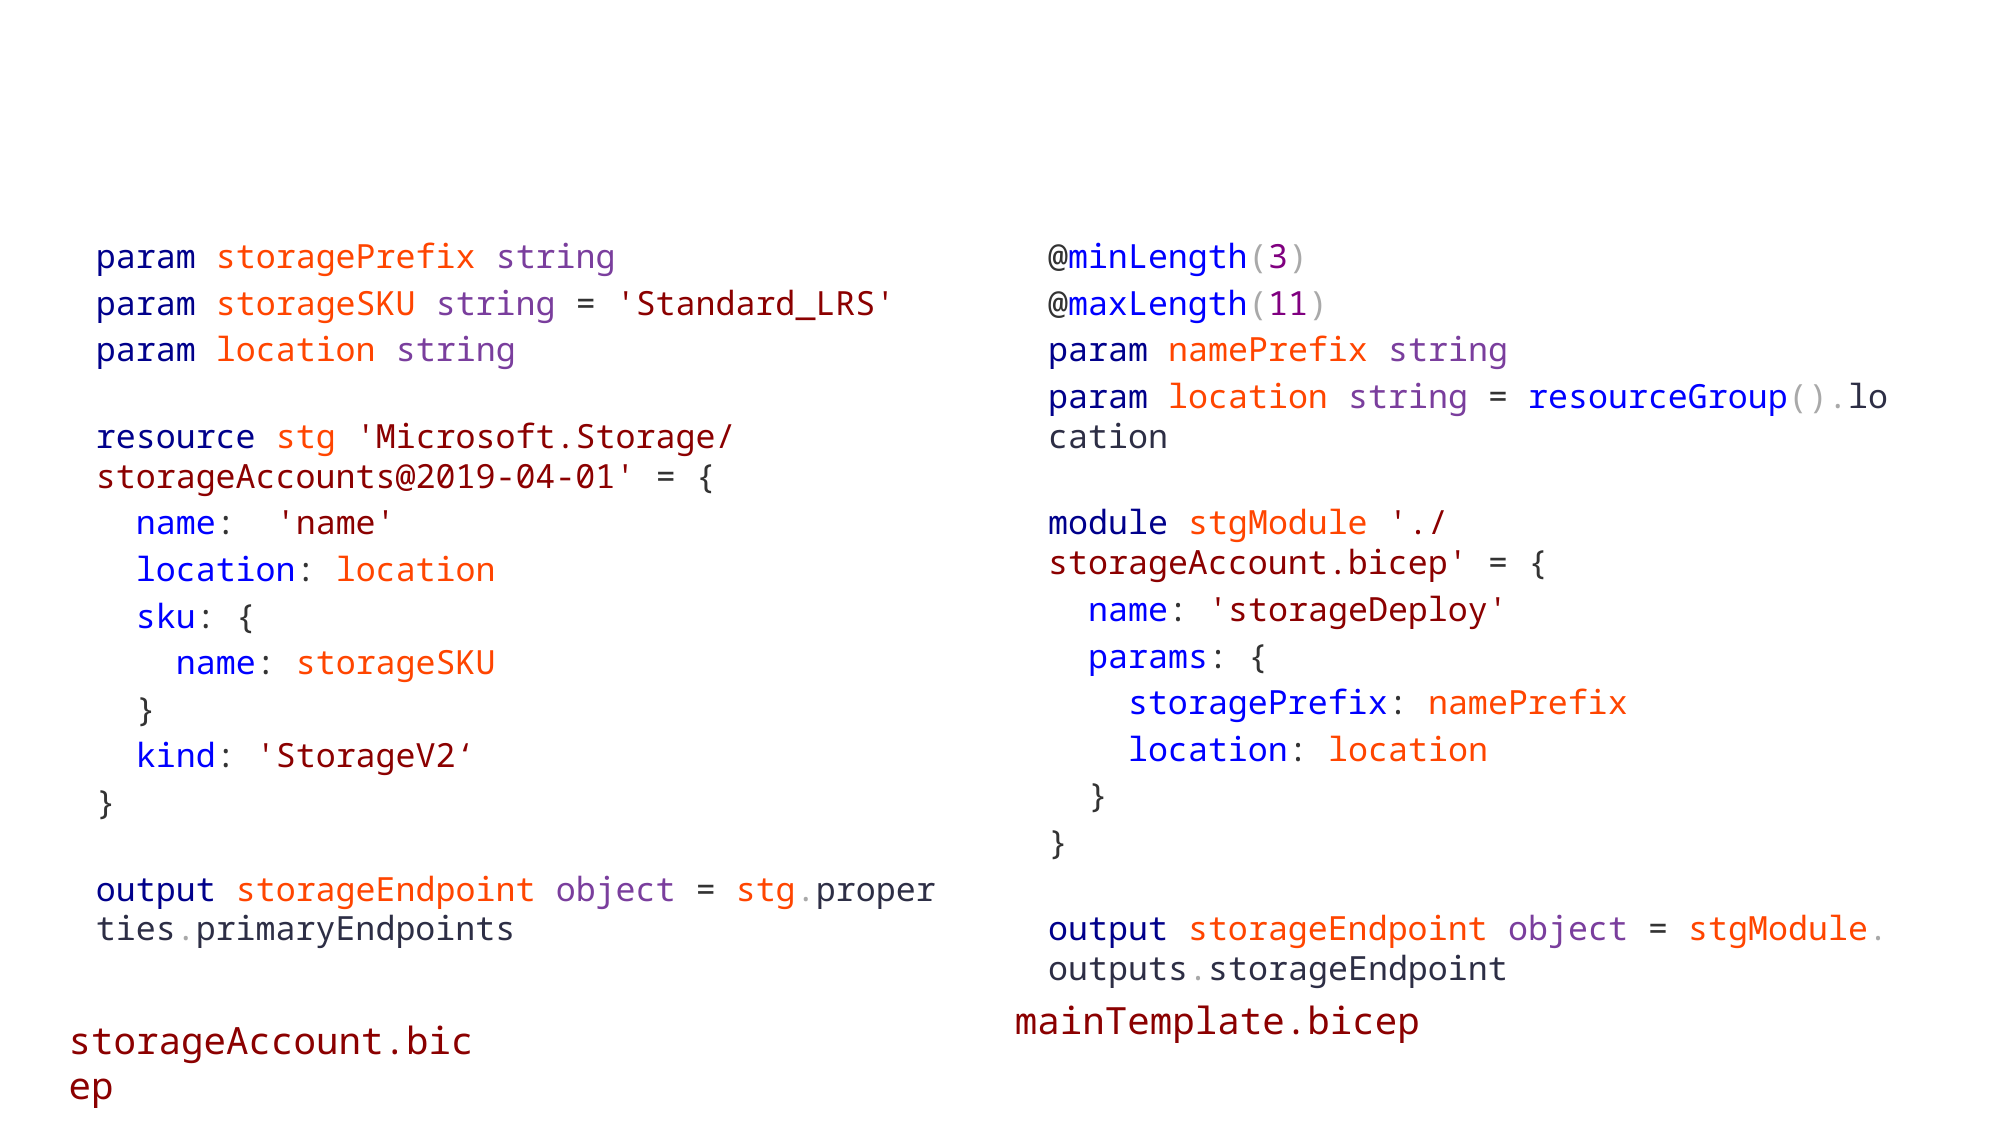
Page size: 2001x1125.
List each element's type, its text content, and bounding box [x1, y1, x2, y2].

list param storagePrefix string param storageSKU string = 'Standard_LRS' param location string resource stg 'Microsoft.Storage/storageAccounts@2019-04-01' = { name: 'name' location: location sku: { name: storageSKU } kind: 'StorageV2‘ } output storageEndpoint object = stg.properties.primaryEndpoints [95, 235, 951, 1019]
list @minLength(3) @maxLength(11) param namePrefix string param location string = resourceGroup().location module stgModule './storageAccount.bicep' = { name: 'storageDeploy' params: { storagePrefix: namePrefix location: location } } output storageEndpoint object = stgModule.outputs.storageEndpoint [1048, 235, 1905, 971]
text_box mainTemplate.bicep [999, 989, 1455, 1050]
text_box storageAccount.bicep [54, 1009, 509, 1115]
